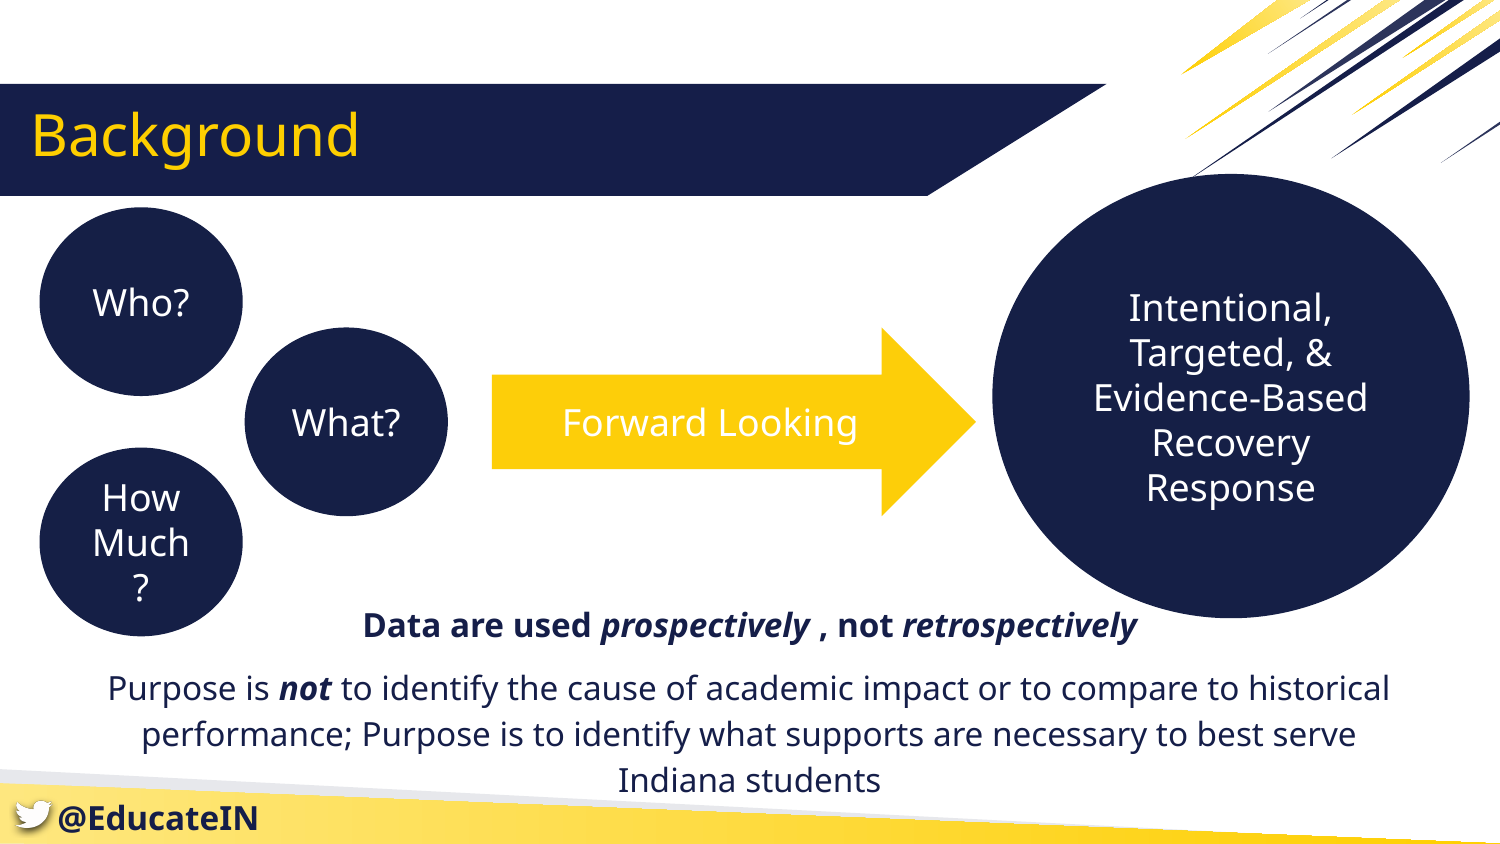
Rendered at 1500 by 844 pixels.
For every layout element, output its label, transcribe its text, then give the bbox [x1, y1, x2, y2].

title Background [30, 81, 965, 194]
text_box Who? [37, 205, 245, 399]
text_box How Much? [37, 445, 245, 616]
picture [9, 795, 58, 838]
text_box Intentional, Targeted, & Evidence-Based Recovery Response [990, 171, 1472, 587]
text_box Data are used prospectively , not retrospectively Purpose is not to identify the cause of academic impact or to compare to historical performance; Purpose is to identify what supports are necessary to best serve Indiana students [74, 587, 1426, 810]
text_box What? [242, 325, 450, 519]
text_box Forward Looking [489, 325, 979, 519]
